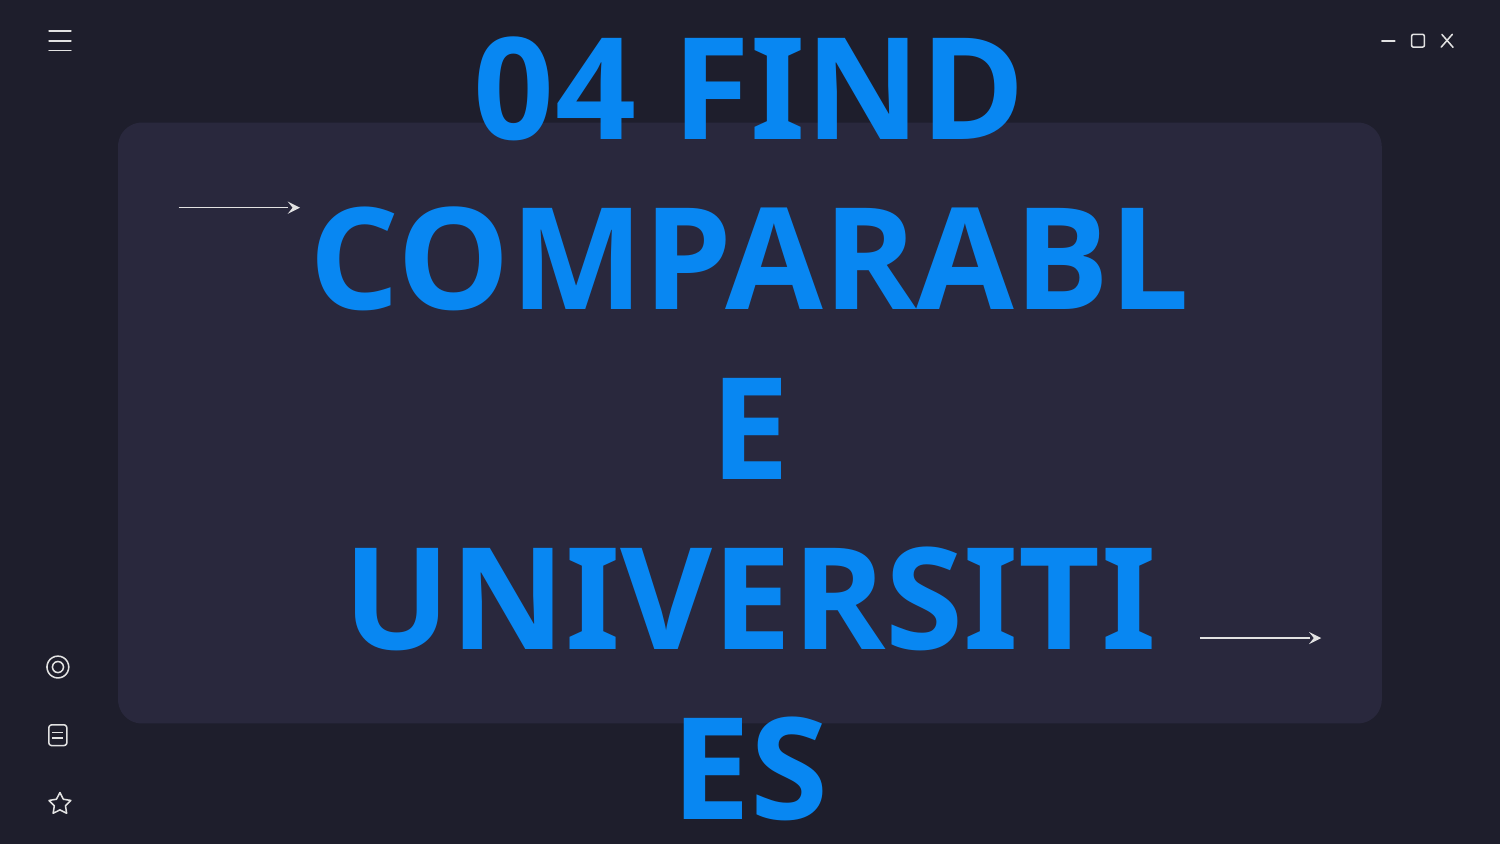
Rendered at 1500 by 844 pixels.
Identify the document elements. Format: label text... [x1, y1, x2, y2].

text_box [46, 27, 74, 32]
title 04 FIND COMPARABLE UNIVERSITIES [294, 316, 1206, 530]
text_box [46, 655, 72, 814]
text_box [48, 30, 72, 51]
